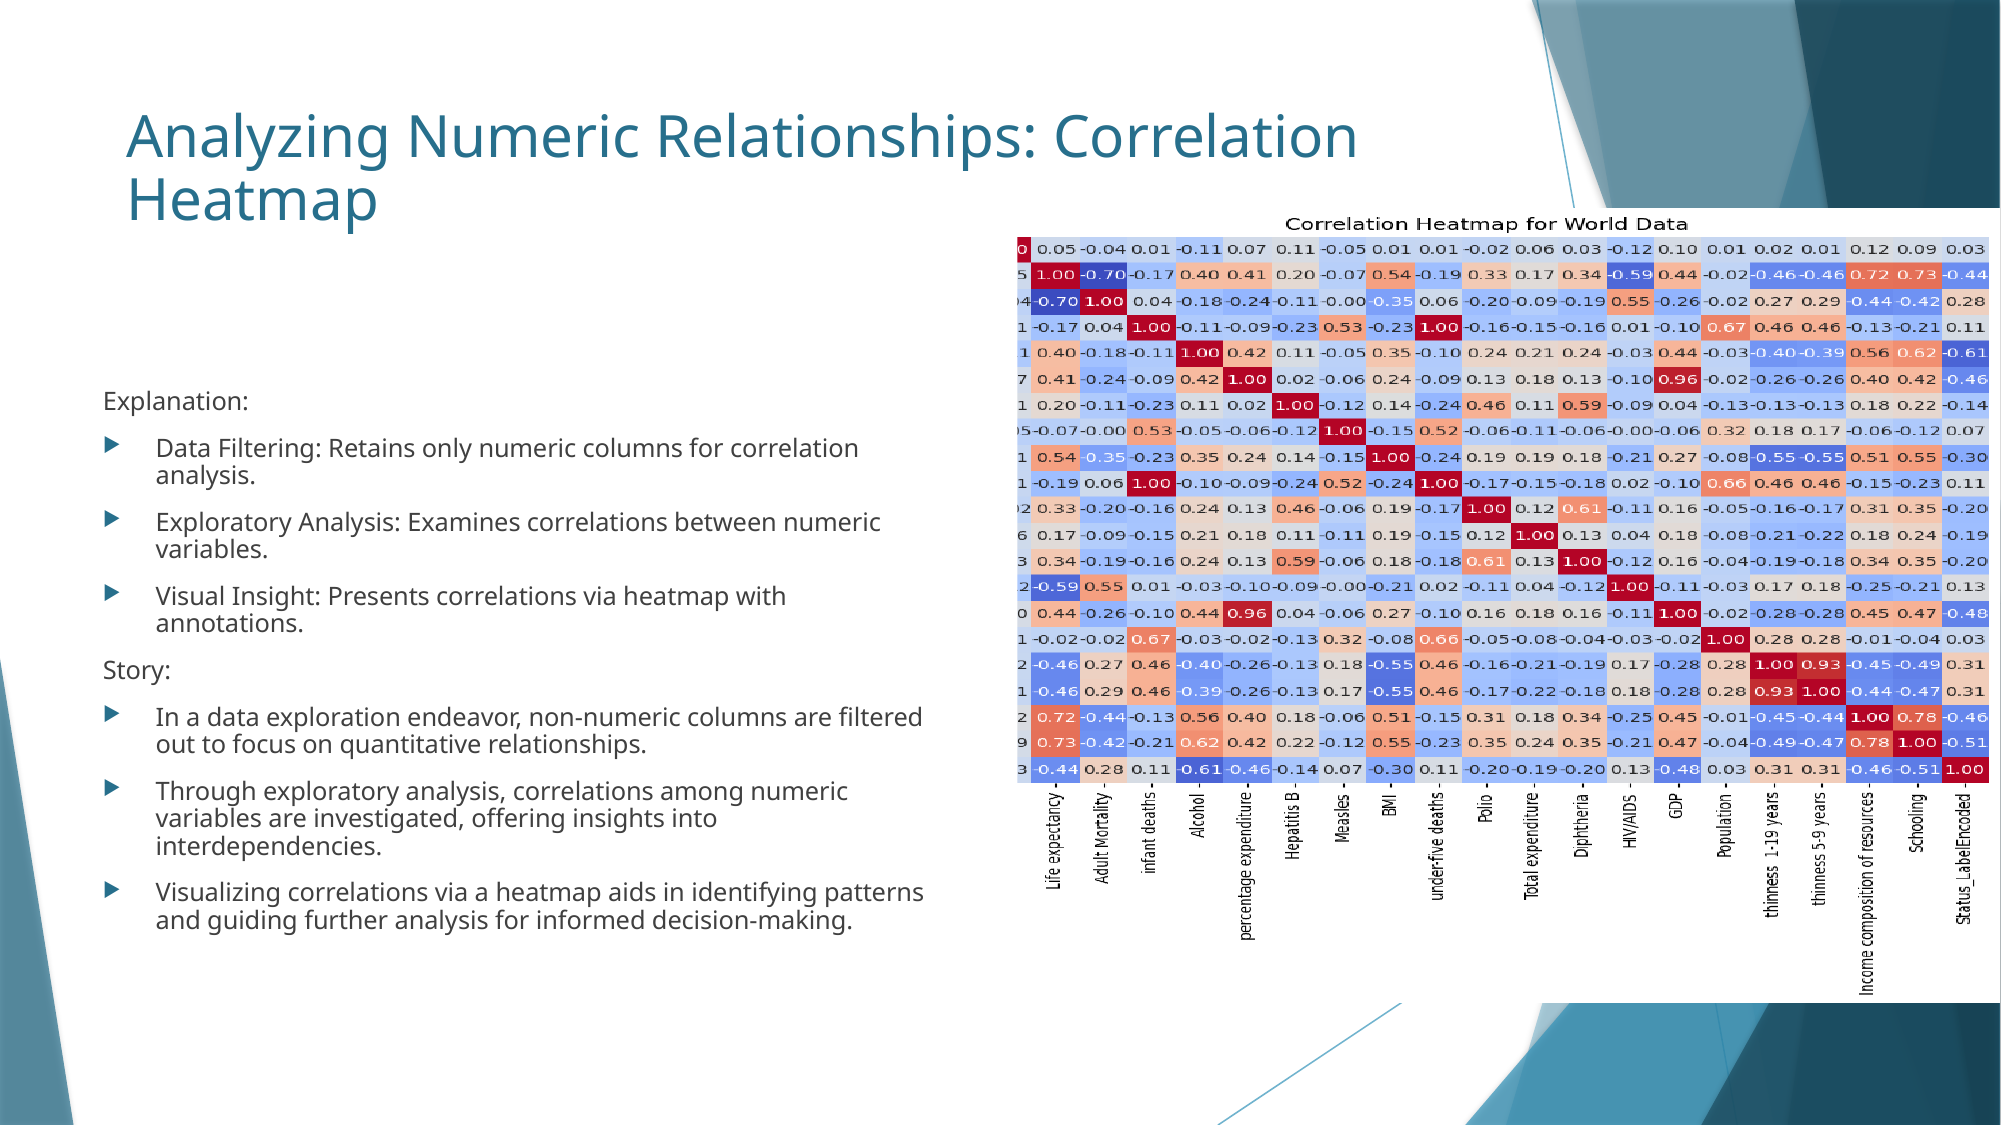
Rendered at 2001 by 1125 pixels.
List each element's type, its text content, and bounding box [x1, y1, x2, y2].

list Explanation: Data Filtering: Retains only numeric columns for correlation analysis. Exploratory Analysis: Examines correlations between numeric variables. Visual Insight: Presents correlations via heatmap with annotations. Story: In a data exploration endeavor, non-numeric columns are filtered out to focus on quantitative relationships. Through exploratory analysis, correlations among numeric variables are investigated, offering insights into interdependencies. Visualizing correlations via a heatmap aids in identifying patterns and guiding further analysis for informed decision-making. [87, 331, 945, 968]
title Analyzing Numeric Relationships: Correlation Heatmap [111, 99, 1522, 317]
picture [1016, 207, 2000, 1004]
